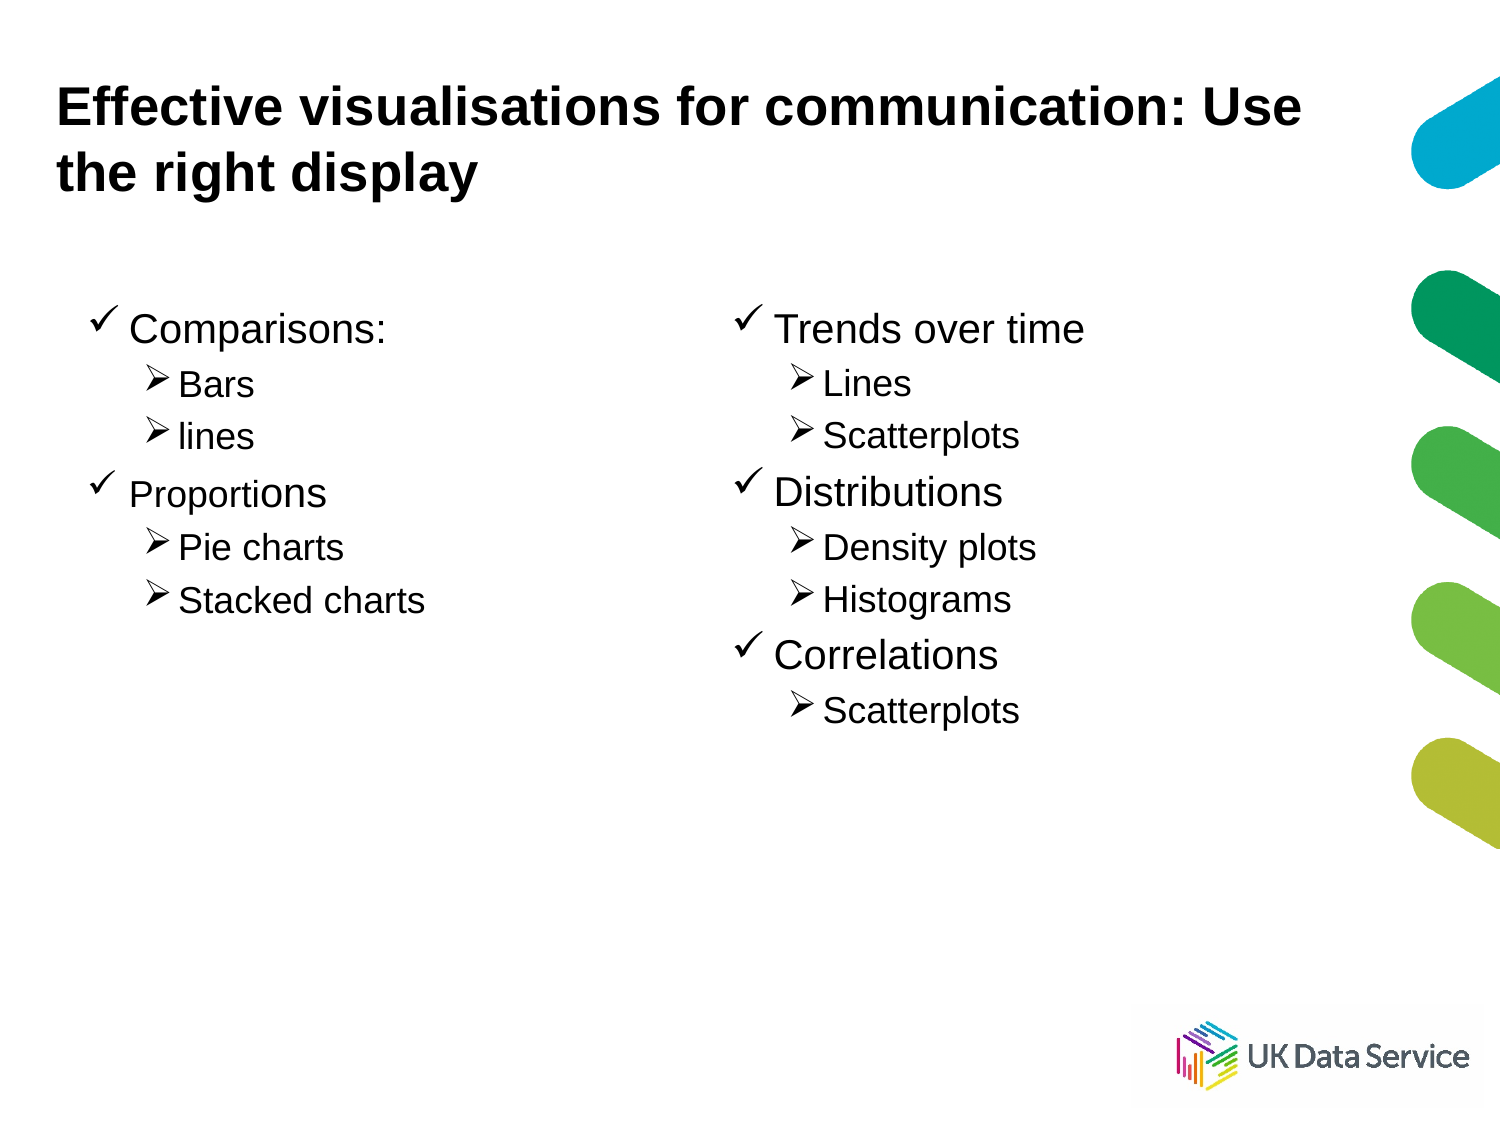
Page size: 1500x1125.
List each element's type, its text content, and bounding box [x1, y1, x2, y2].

text_box Comparisons: Bars lines Proportions Pie charts Stacked charts [71, 294, 622, 1125]
title Effective visualisations for communication: Use the right display [41, 42, 1392, 231]
list Trends over time Lines Scatterplots Distributions Density plots Histograms Correlations Scatterplots [716, 294, 1266, 1125]
picture [1411, 0, 1500, 849]
picture [1266, 1004, 1484, 1108]
